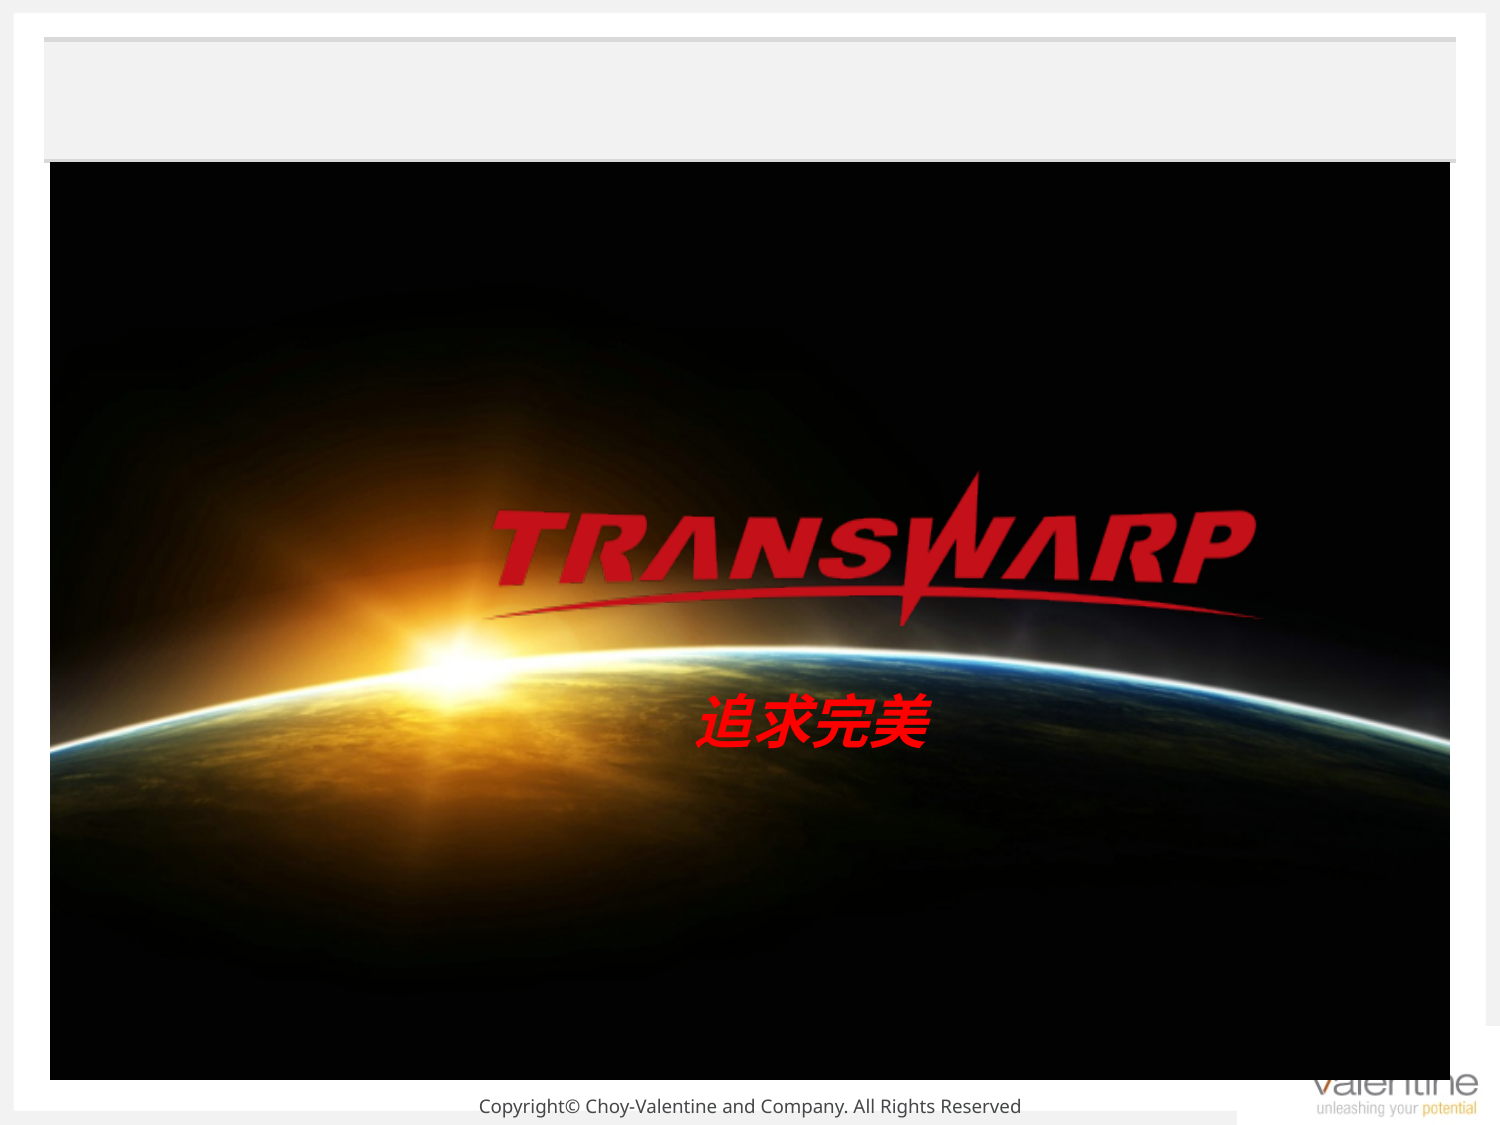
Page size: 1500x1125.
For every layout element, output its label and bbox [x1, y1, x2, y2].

picture [0, 0, 1500, 1125]
text_box [49, 162, 1451, 1080]
